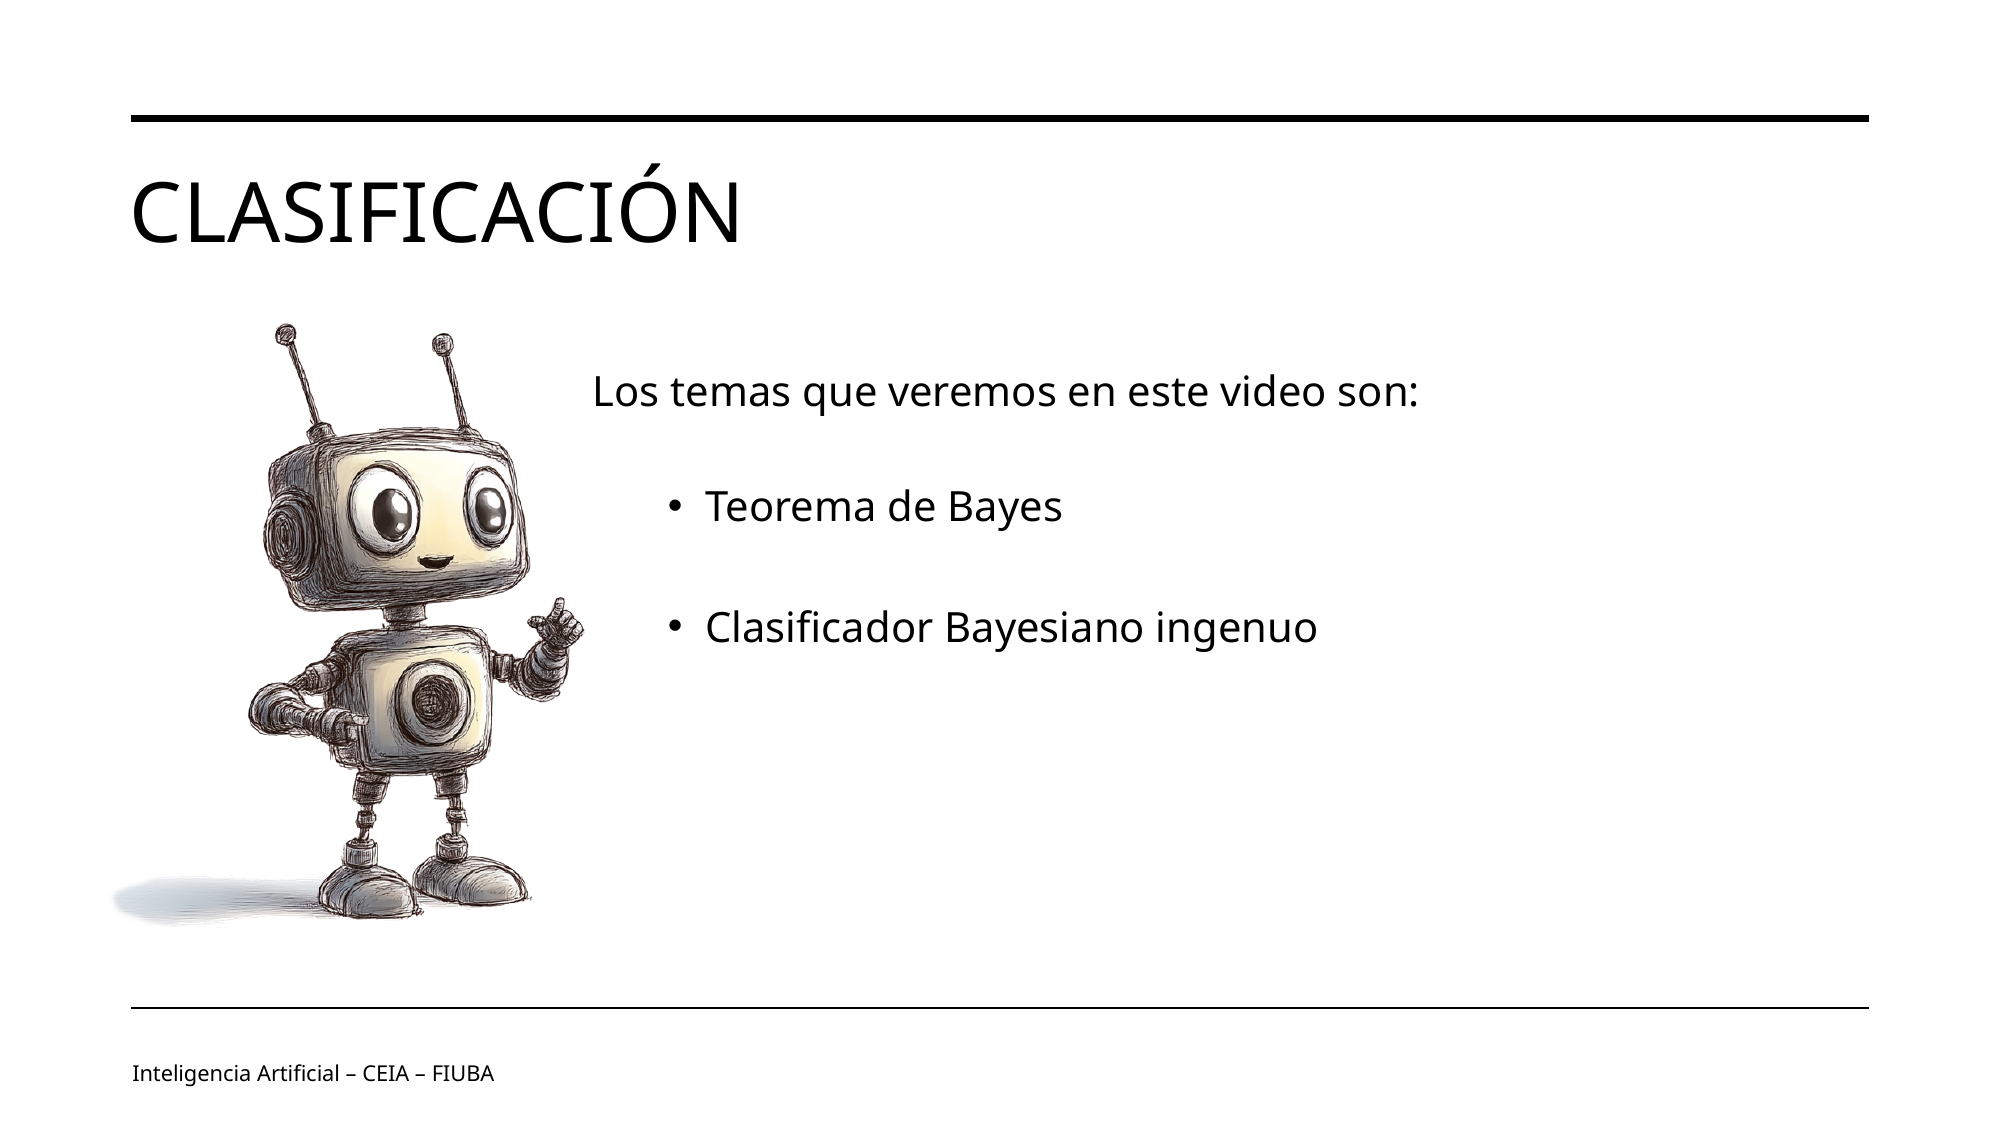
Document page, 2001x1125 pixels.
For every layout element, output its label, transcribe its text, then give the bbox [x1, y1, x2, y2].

title Clasificación [114, 151, 1869, 352]
footer Inteligencia Artificial – CEIA – FIUBA [117, 1042, 862, 1103]
list Los temas que veremos en este video son: Teorema de Bayes Clasificador Bayesiano ingenuo [577, 352, 1902, 974]
picture [98, 323, 619, 929]
